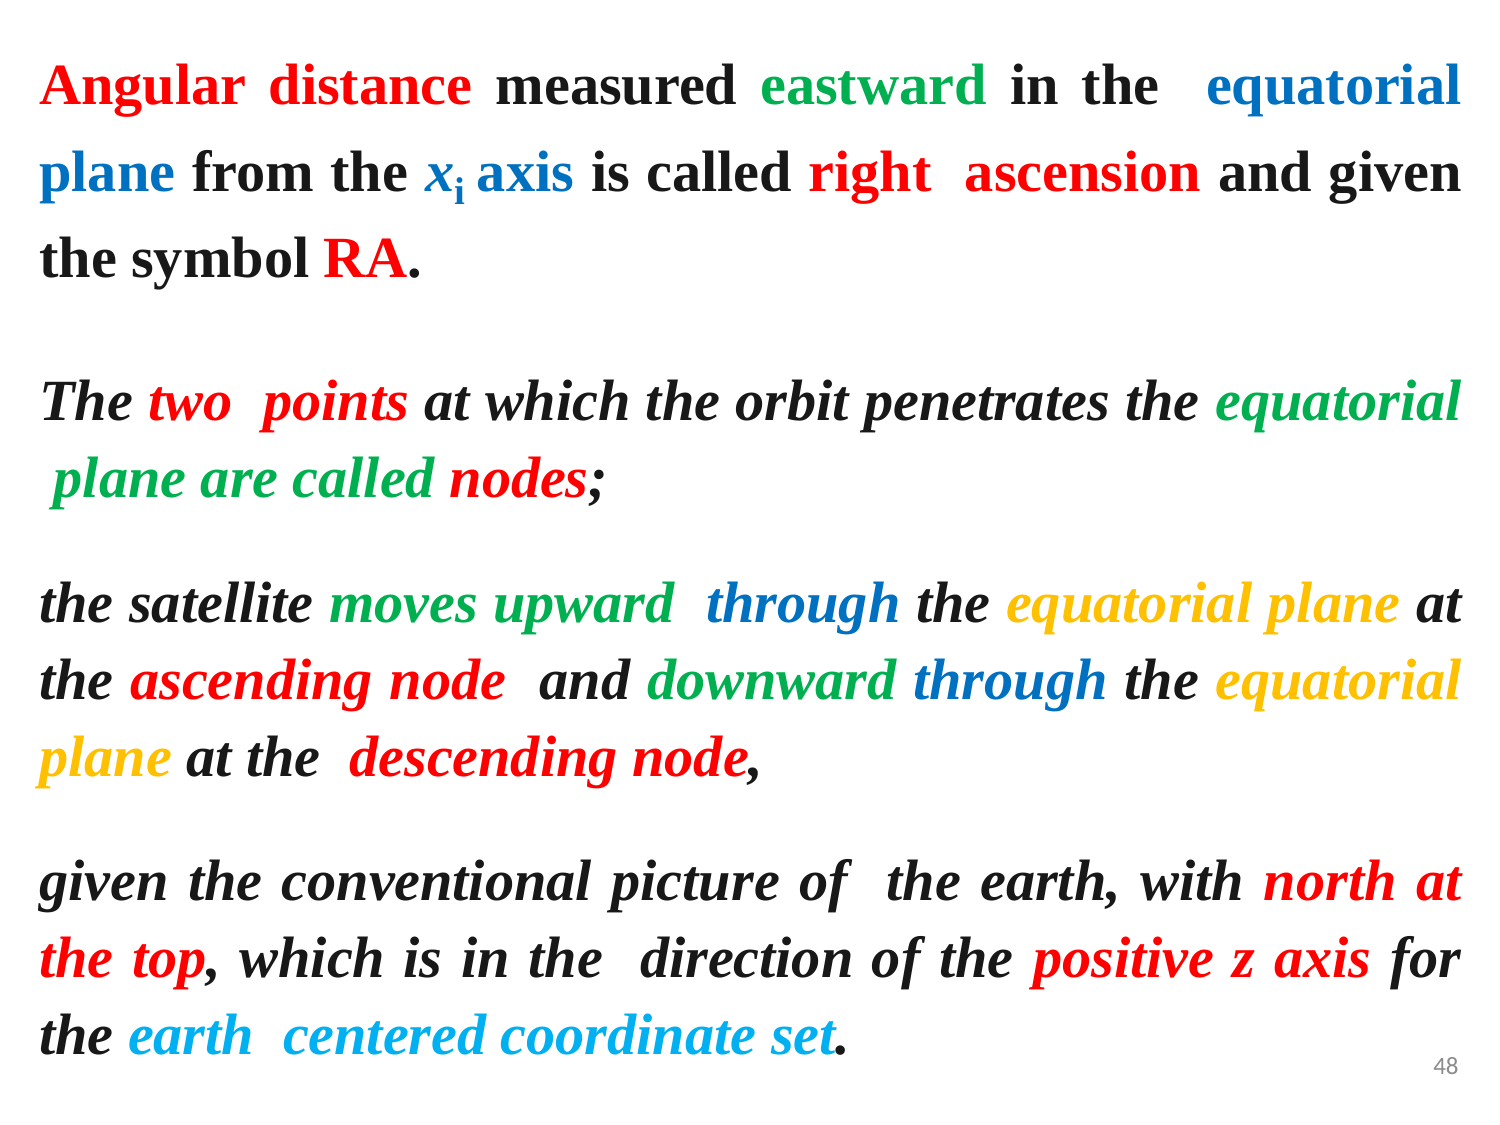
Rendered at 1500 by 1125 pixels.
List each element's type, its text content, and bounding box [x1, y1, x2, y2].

text_box Angular distance measured eastward in the equatorial plane from the xi axis is called right ascension and given the symbol RA. The two points at which the orbit penetrates the equatorial plane are called nodes; the satellite moves upward through the equatorial plane at the ascending node and downward through the equatorial plane at the descending node, given the conventional picture of the earth, with north at the top, which is in the direction of the positive z axis for the earth centered coordinate set. [37, 37, 1463, 1067]
slide_number 48 [1387, 738, 1459, 1125]
